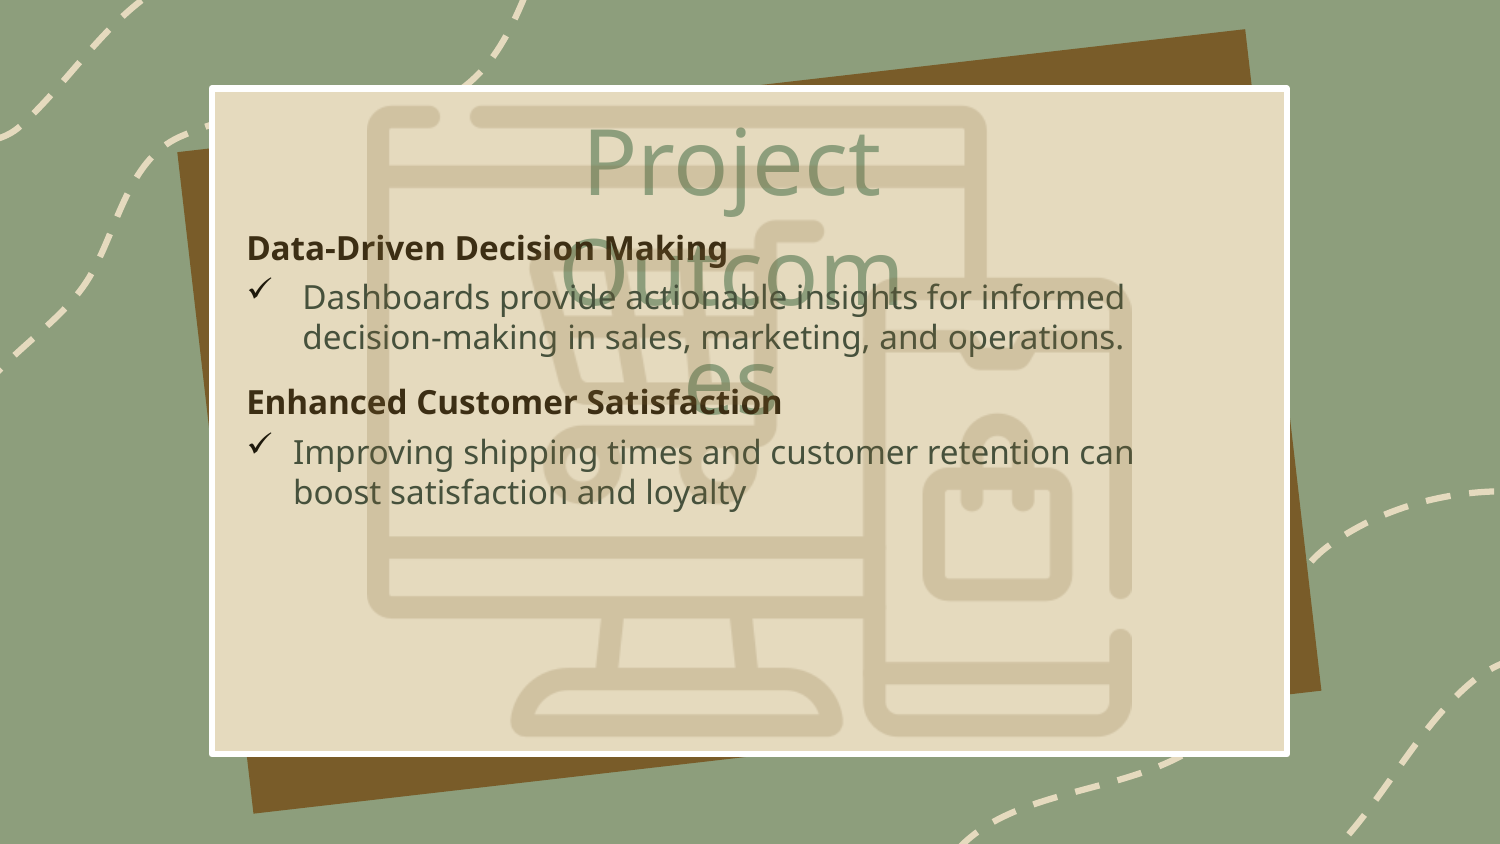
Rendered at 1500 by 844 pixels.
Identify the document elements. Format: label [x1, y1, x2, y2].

text_box [177, 28, 1322, 814]
picture [366, 39, 1132, 804]
